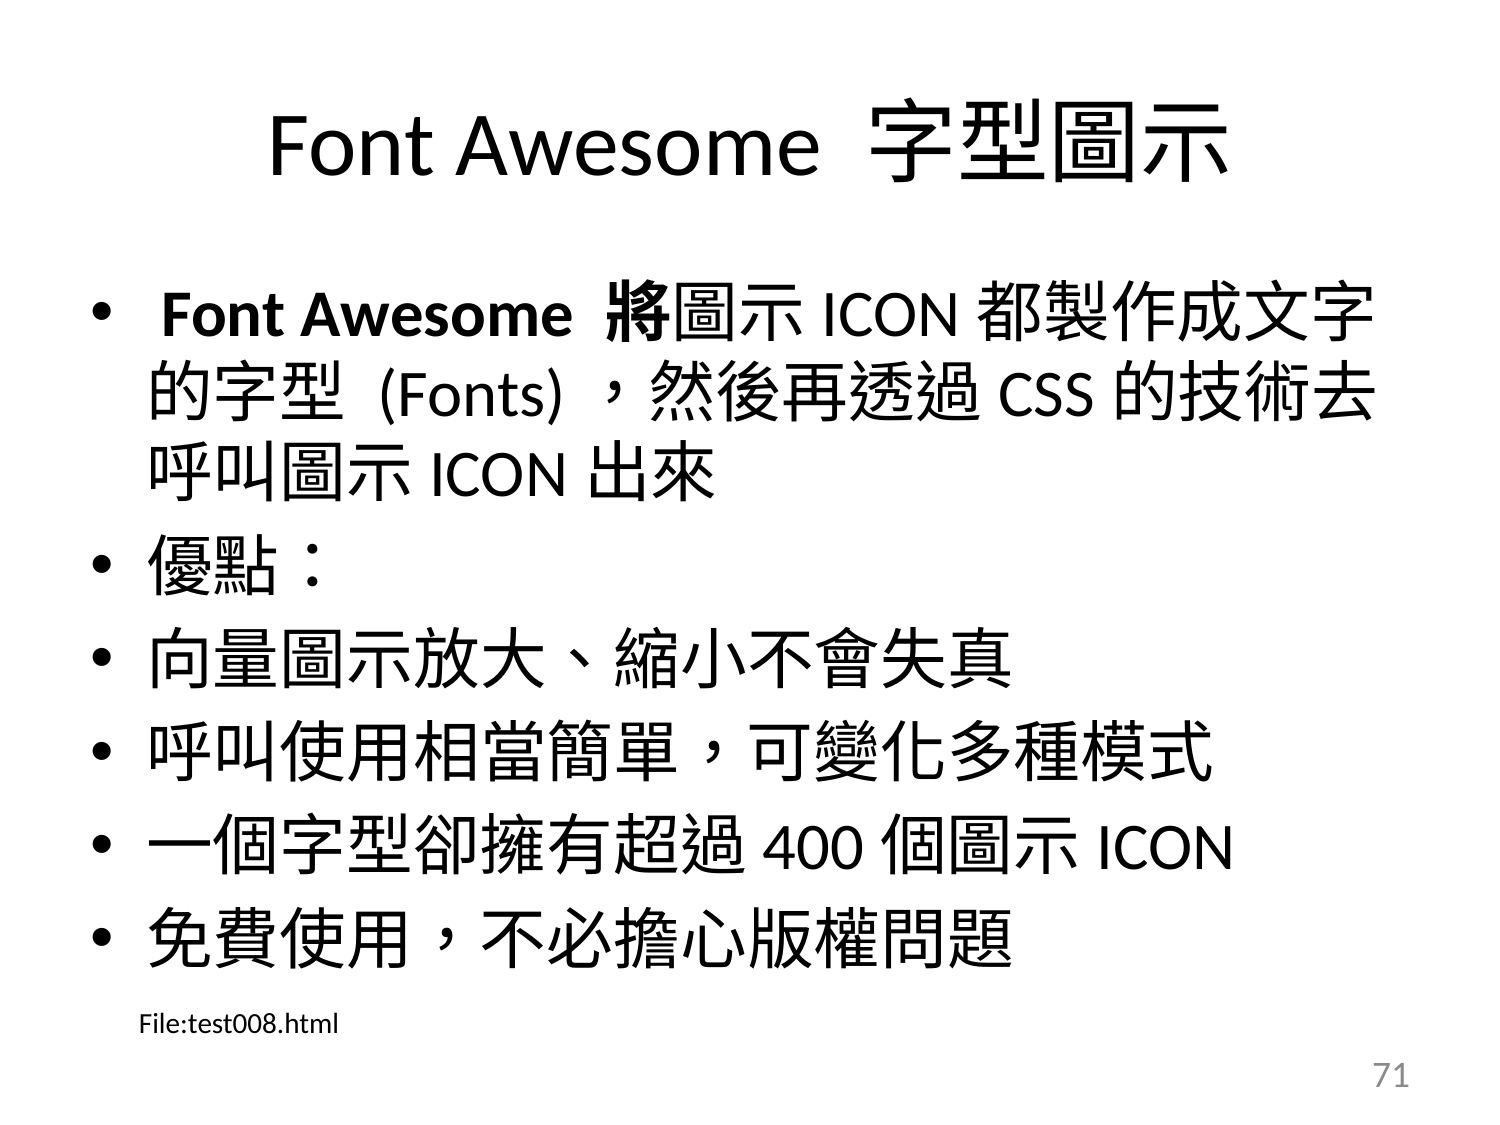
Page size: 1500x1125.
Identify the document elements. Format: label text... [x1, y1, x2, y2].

list Font Awesome 將圖示ICON都製作成文字的字型 (Fonts)，然後再透過CSS的技術去呼叫圖示ICON出來 優點： 向量圖示放大、縮小不會失真 呼叫使用相當簡單，可變化多種模式 一個字型卻擁有超過400個圖示ICON 免費使用，不必擔心版權問題 [75, 262, 1425, 1005]
text_box File:test008.html [123, 996, 892, 1092]
slide_number 71 [1074, 1042, 1425, 1103]
title Font Awesome 字型圖示 [75, 45, 1425, 233]
